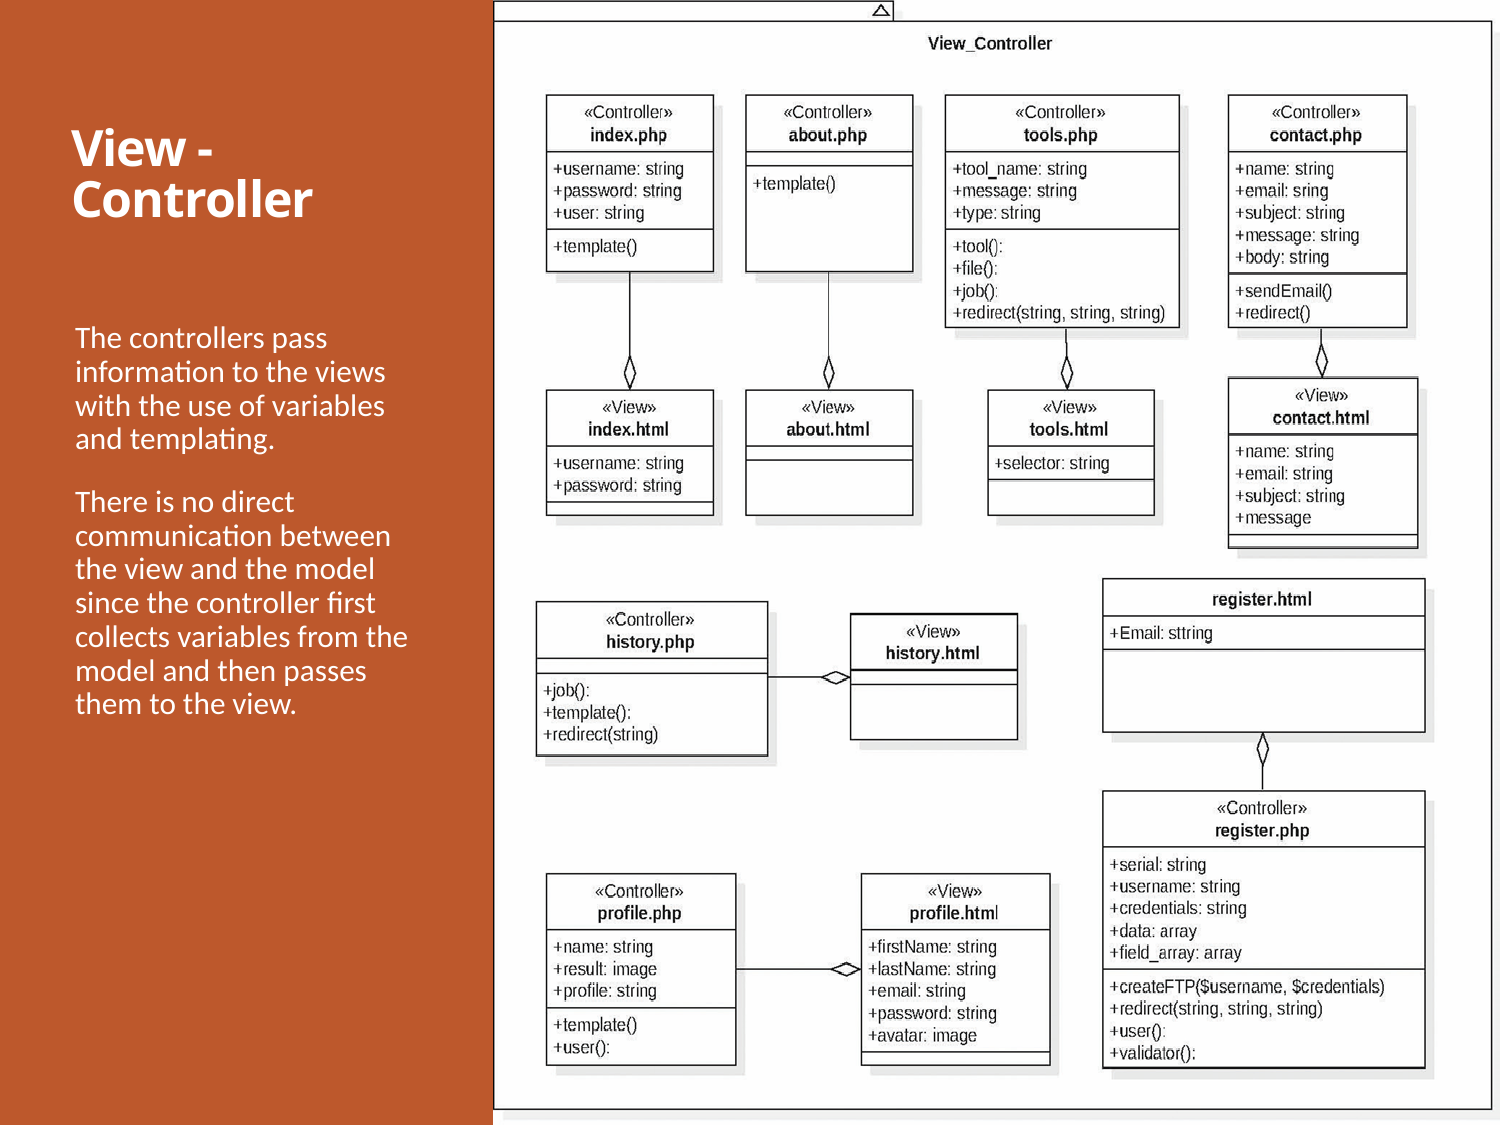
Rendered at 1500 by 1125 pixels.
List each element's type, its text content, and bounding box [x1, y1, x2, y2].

title View - Controller [56, 24, 451, 235]
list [492, 0, 1500, 1125]
list The controllers pass information to the views with the use of variables and templating. There is no direct communication between the view and the model since the controller first collects variables from the model and then passes them to the view. [60, 247, 454, 1047]
